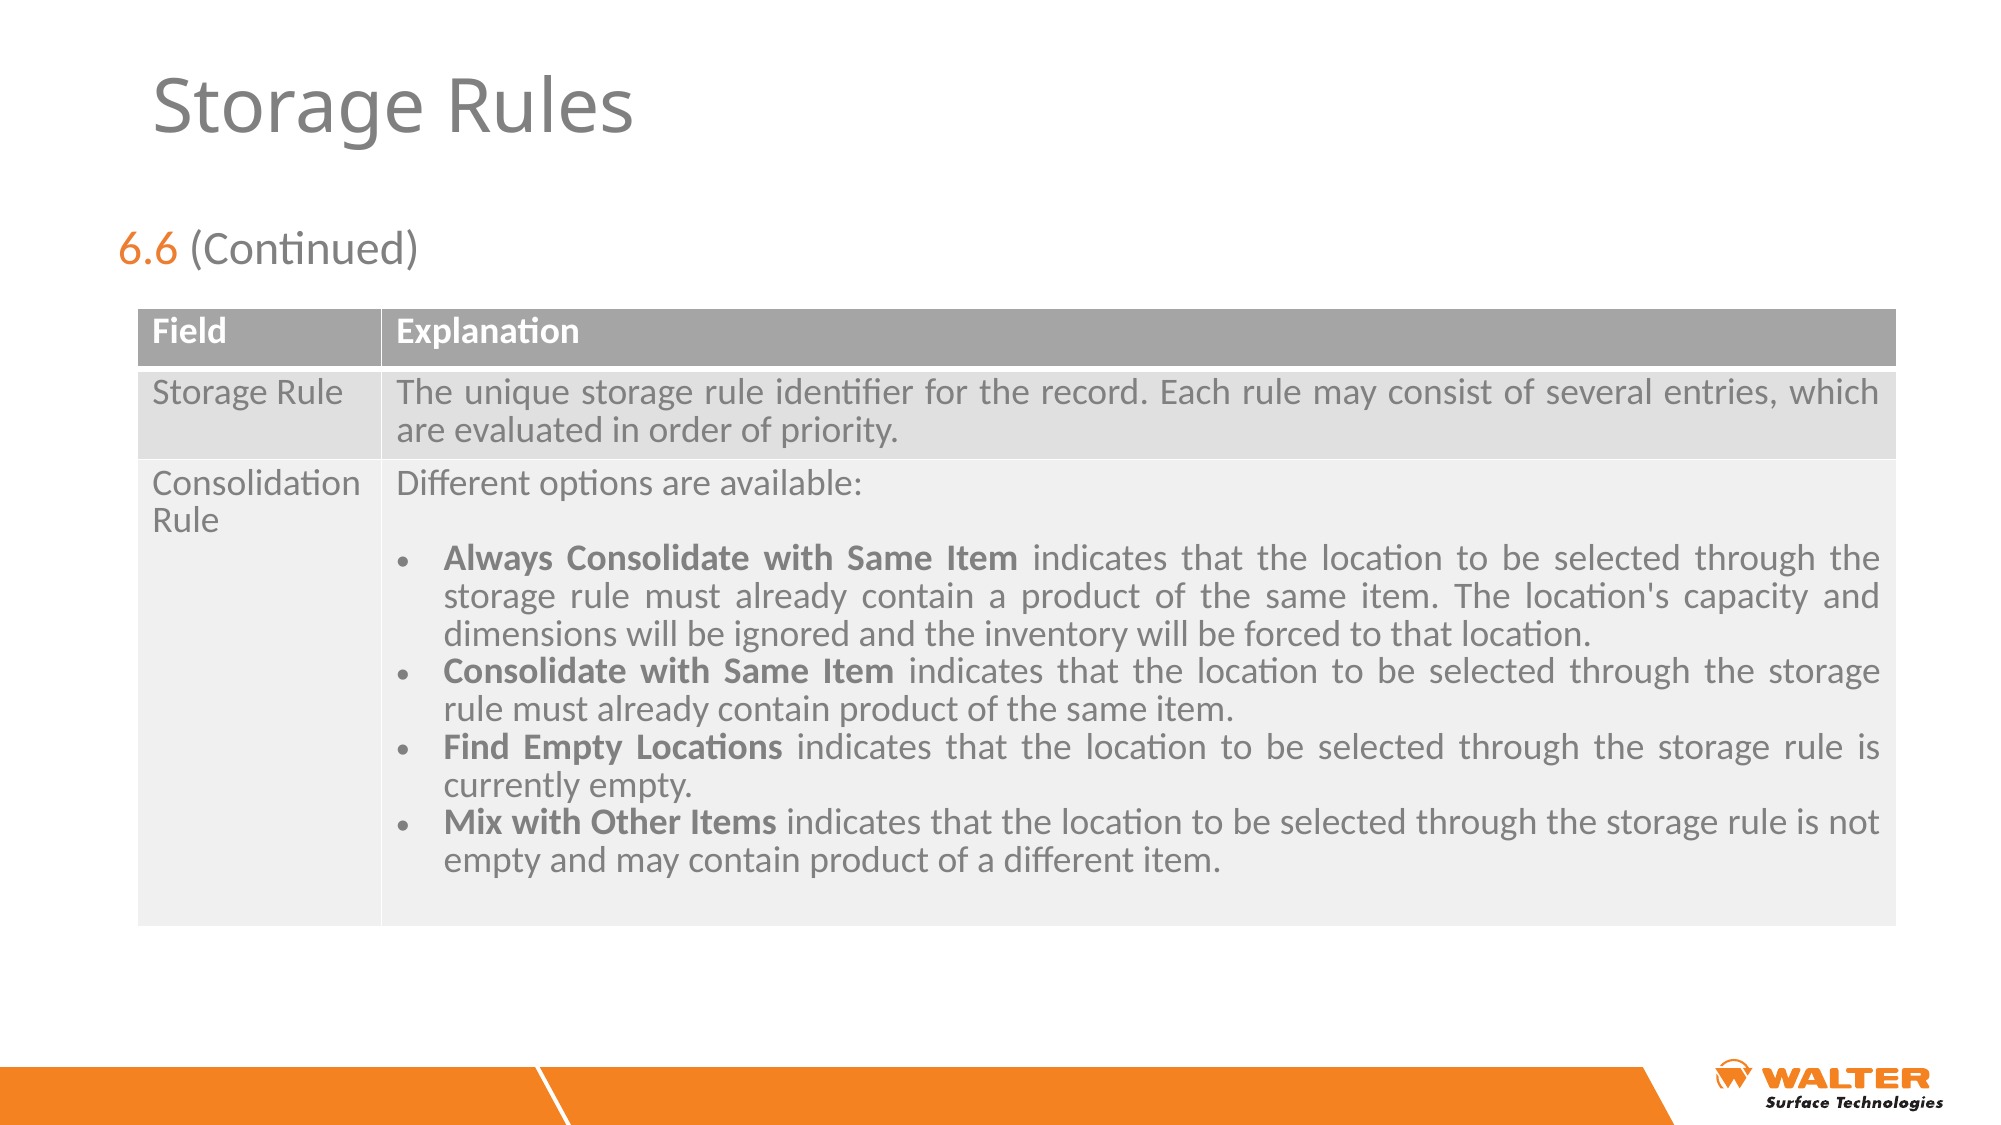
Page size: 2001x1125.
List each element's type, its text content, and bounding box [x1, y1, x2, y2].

list 6.6 (Continued) [103, 197, 1944, 1024]
title Storage Rules [137, 59, 1863, 197]
